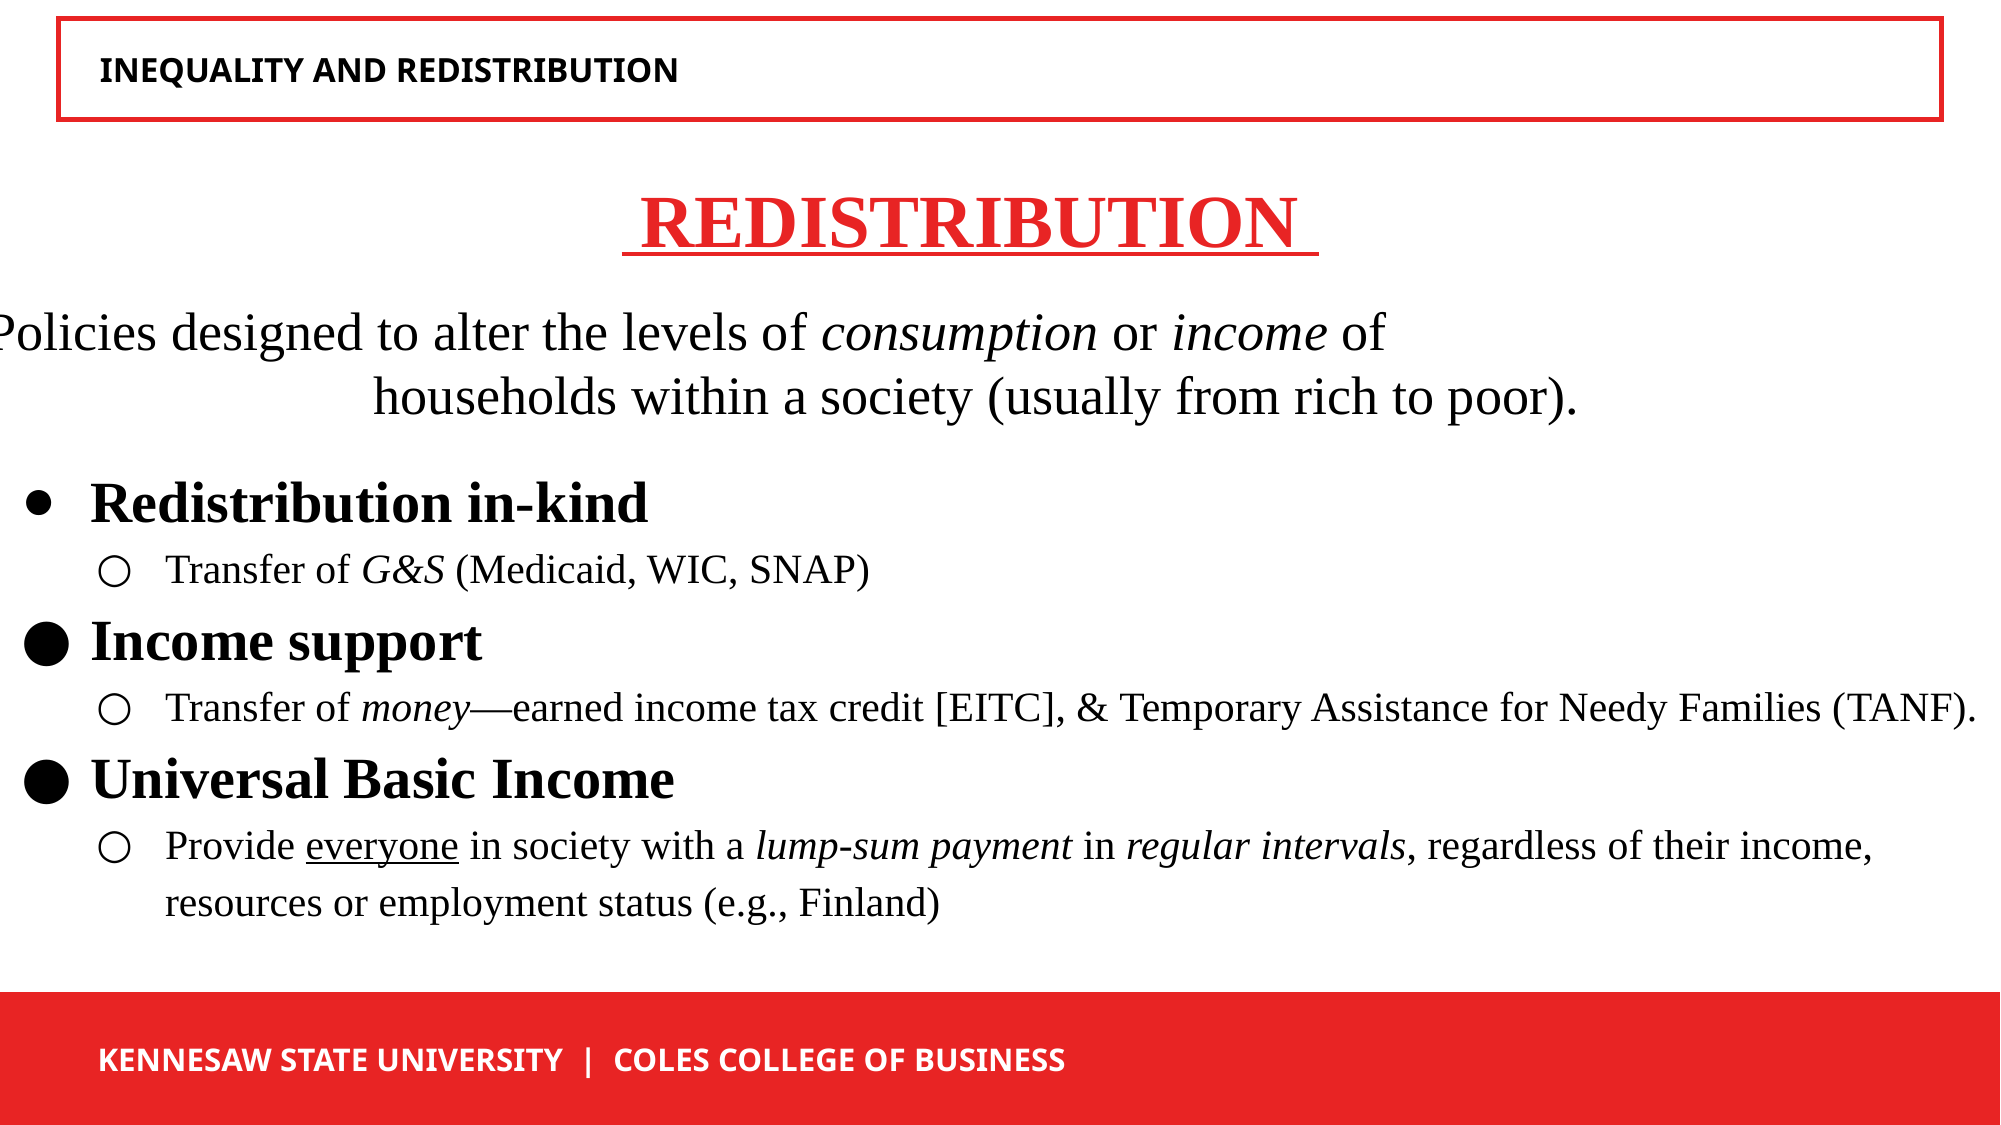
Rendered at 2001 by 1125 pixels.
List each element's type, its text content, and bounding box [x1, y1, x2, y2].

text_box Redistribution in-kind Transfer of G&S (Medicaid, WIC, SNAP) Income support Transfer of money—earned income tax credit [EITC], & Temporary Assistance for Needy Families (TANF). Universal Basic Income Provide everyone in society with a lump-sum payment in regular intervals, regardless of their income, resources or employment status (e.g., Finland) [0, 446, 2000, 992]
text_box KENNESAW STATE UNIVERSITY | COLES COLLEGE OF BUSINESS [0, 992, 2000, 1125]
text_box Policies designed to alter the levels of consumption or income of households within a society (usually from rich to poor). [0, 280, 1971, 536]
text_box REDISTRIBUTION [159, 120, 1781, 280]
text_box INEQUALITY AND REDISTRIBUTION [58, 18, 1942, 120]
